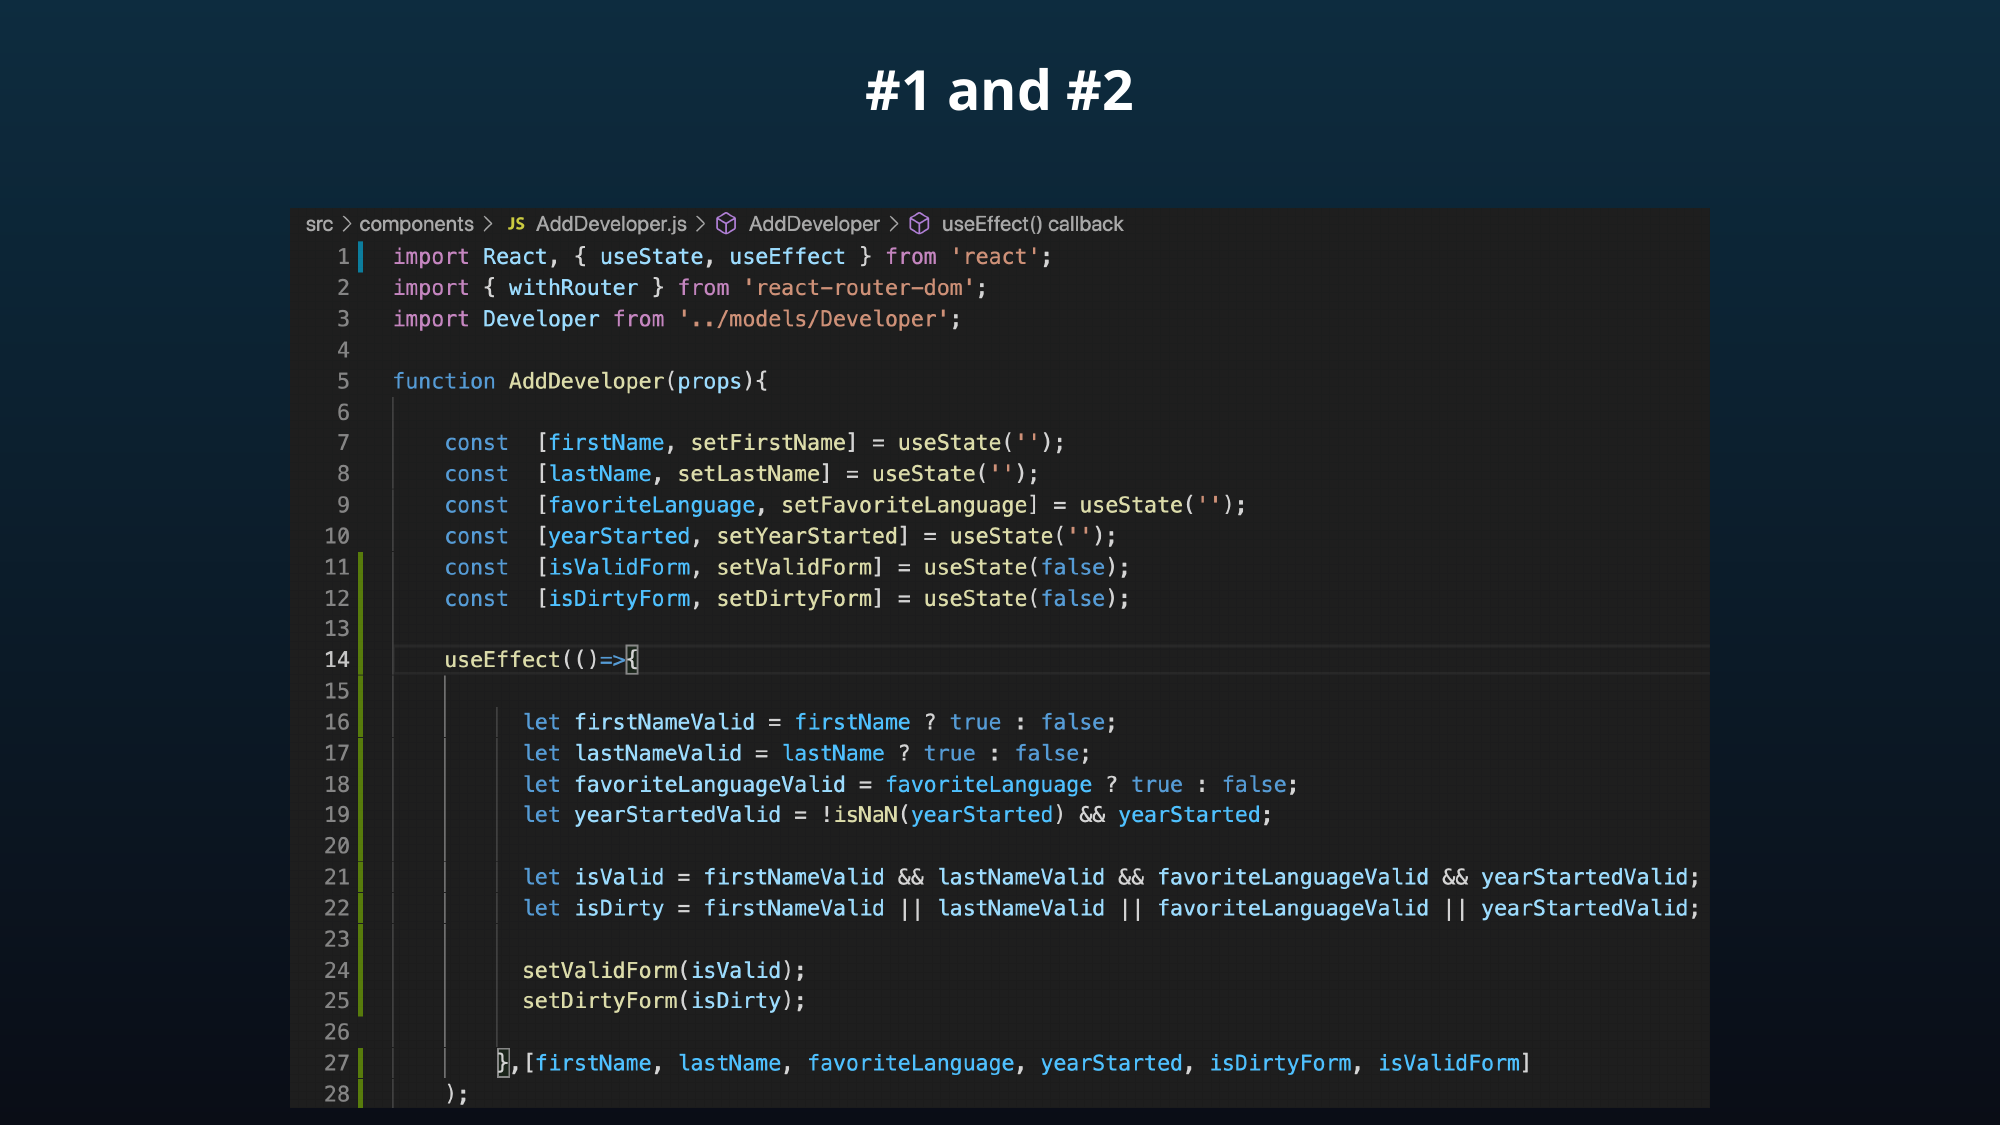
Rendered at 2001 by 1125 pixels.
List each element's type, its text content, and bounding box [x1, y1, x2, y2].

title #1 and #2 [574, 42, 1426, 143]
picture [290, 208, 1710, 1108]
